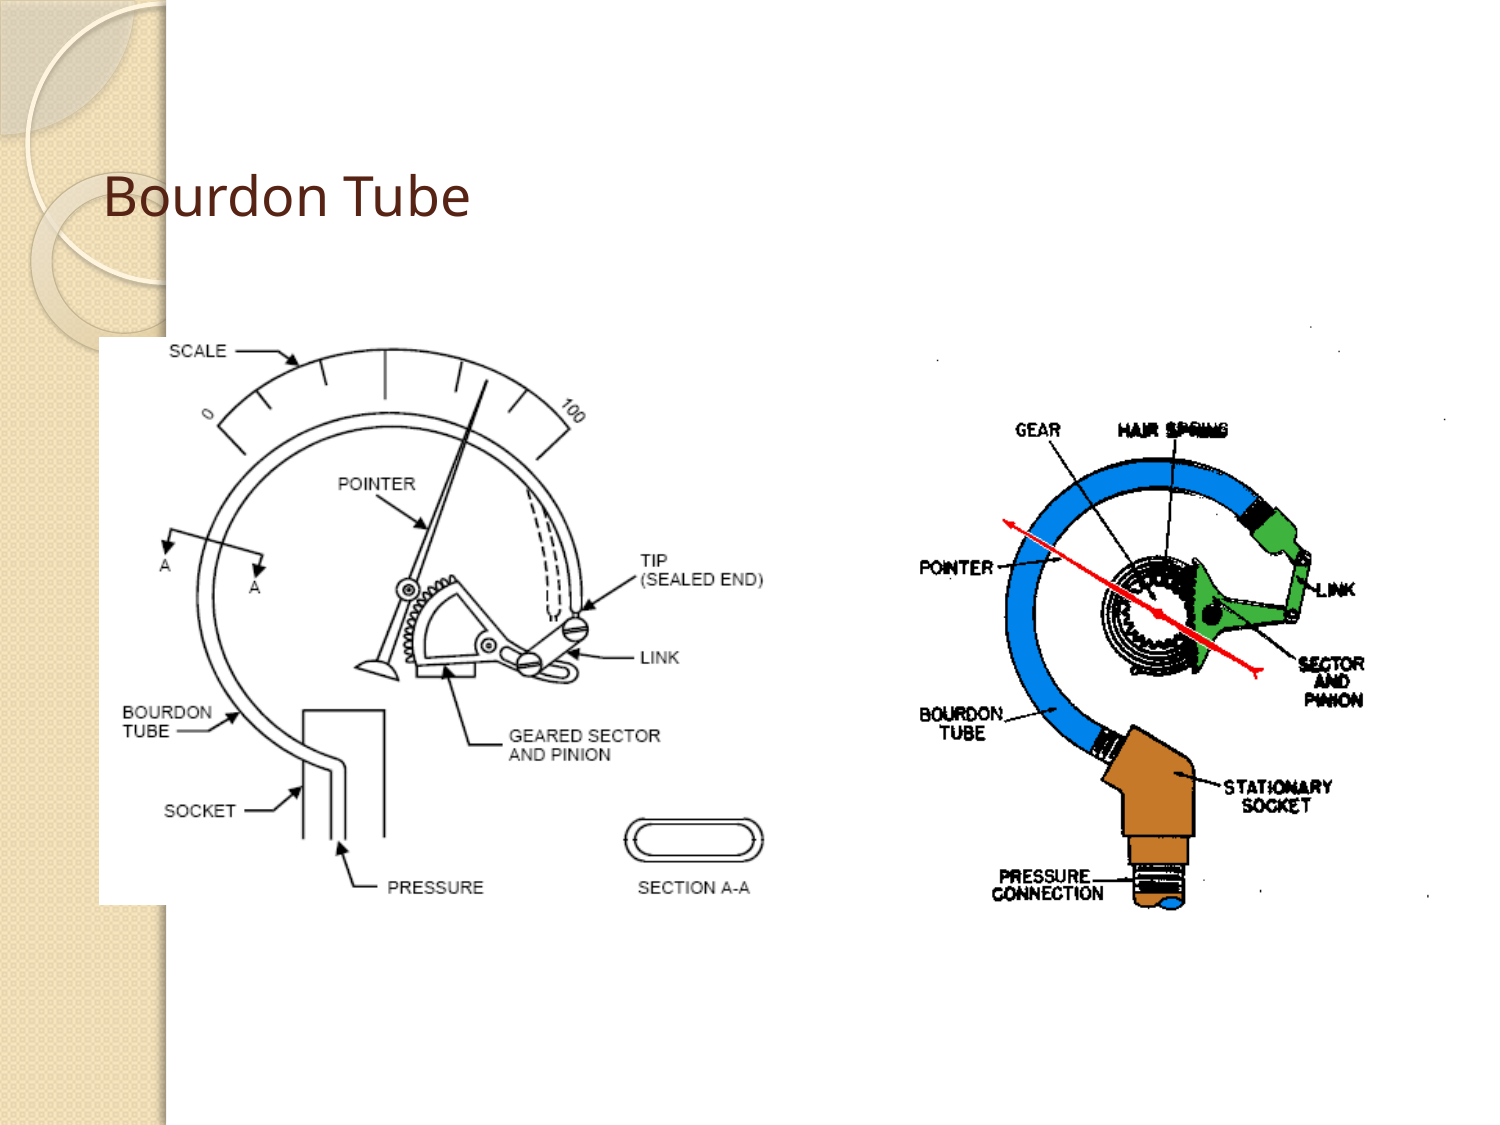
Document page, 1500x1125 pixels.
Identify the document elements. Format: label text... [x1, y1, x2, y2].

title Bourdon Tube [87, 149, 1438, 241]
picture [99, 337, 791, 905]
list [865, 324, 1466, 941]
